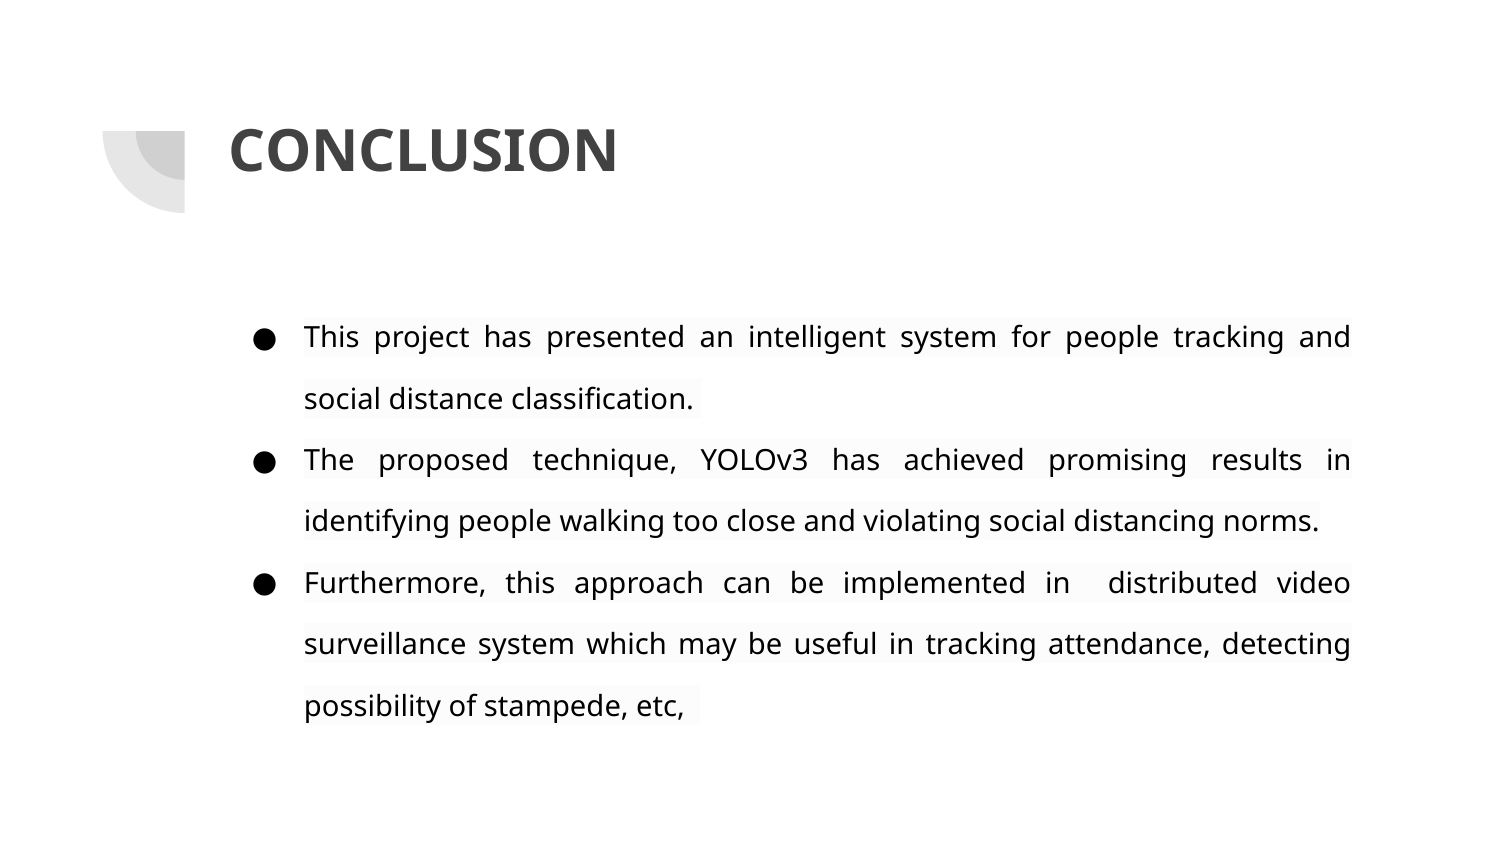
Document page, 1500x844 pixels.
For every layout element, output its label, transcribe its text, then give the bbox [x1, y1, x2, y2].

list This project has presented an intelligent system for people tracking and social distance classification. The proposed technique, YOLOv3 has achieved promising results in identifying people walking too close and violating social distancing norms. Furthermore, this approach can be implemented in distributed video surveillance system which may be useful in tracking attendance, detecting possibility of stampede, etc, [213, 277, 1368, 744]
title CONCLUSION [213, 98, 1368, 263]
